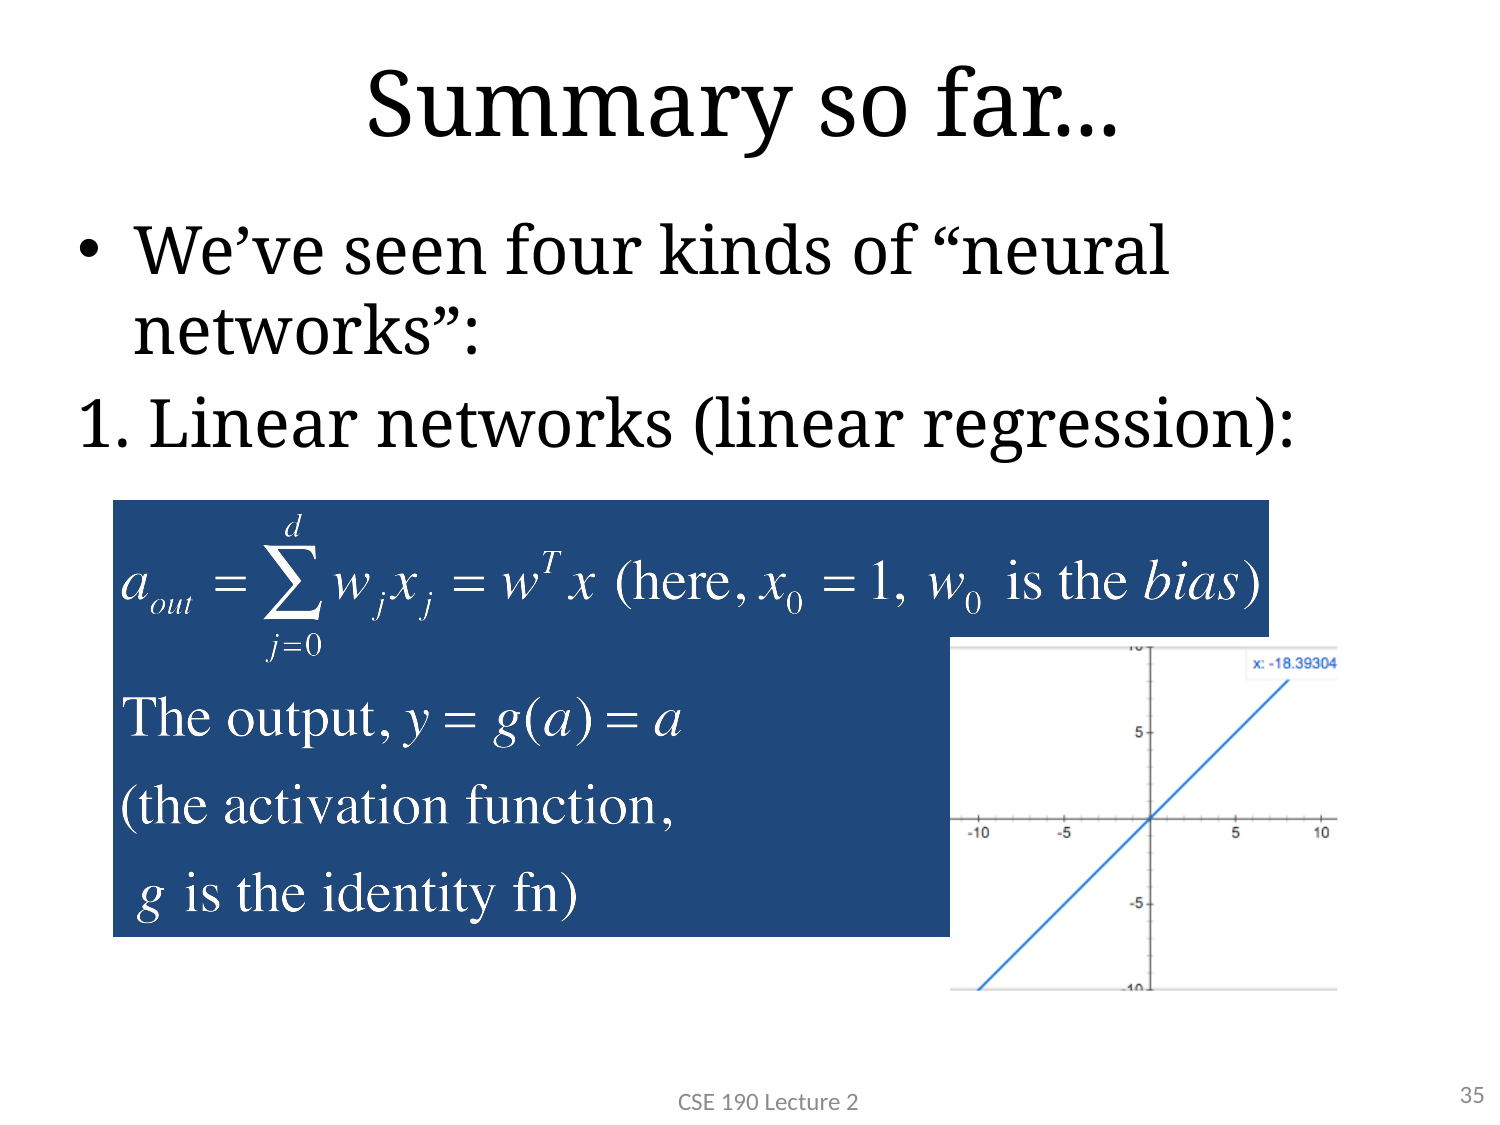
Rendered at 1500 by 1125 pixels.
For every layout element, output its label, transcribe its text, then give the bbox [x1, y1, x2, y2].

title Summary so far... [37, 37, 1450, 163]
picture [112, 499, 1338, 1006]
footer CSE 190 Lecture 2 [612, 1075, 925, 1125]
slide_number 35 [1437, 1062, 1500, 1125]
list We’ve seen four kinds of “neural networks”: 1. Linear networks (linear regression): [62, 200, 1425, 1013]
